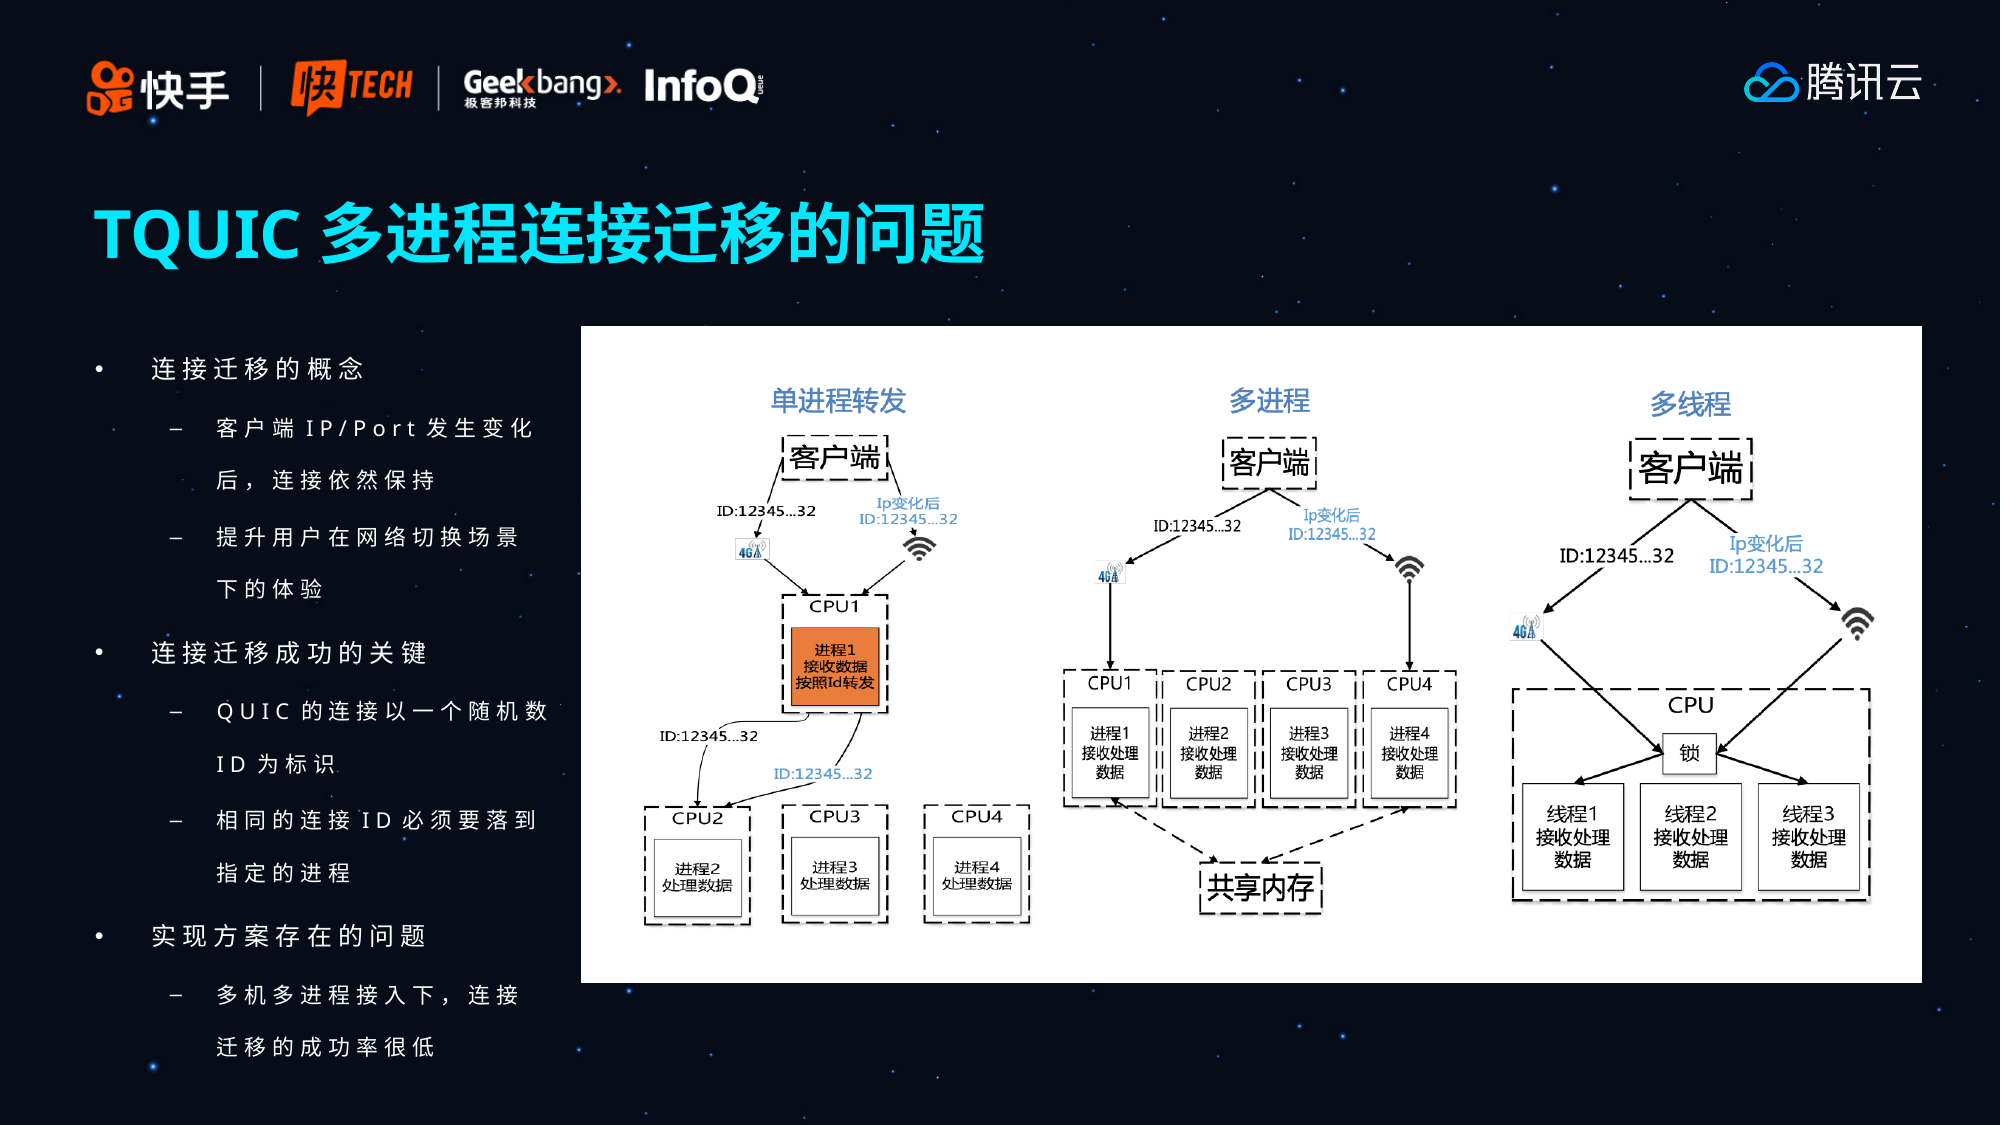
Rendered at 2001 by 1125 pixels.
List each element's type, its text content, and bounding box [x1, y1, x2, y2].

text_box 连接迁移的概念 客户端IP/Port发生变化后，连接依然保持 提升用户在网络切换场景下的体验 连接迁移成功的关键 QUIC的连接以一个随机数ID为标识 相同的连接ID必须要落到指定的进程 实现方案存在的问题 多机多进程接入下，连接迁移的成功率很低 [79, 316, 564, 1125]
picture [0, 0, 2000, 1125]
title TQUIC多进程连接迁移的问题 [78, 184, 1904, 325]
